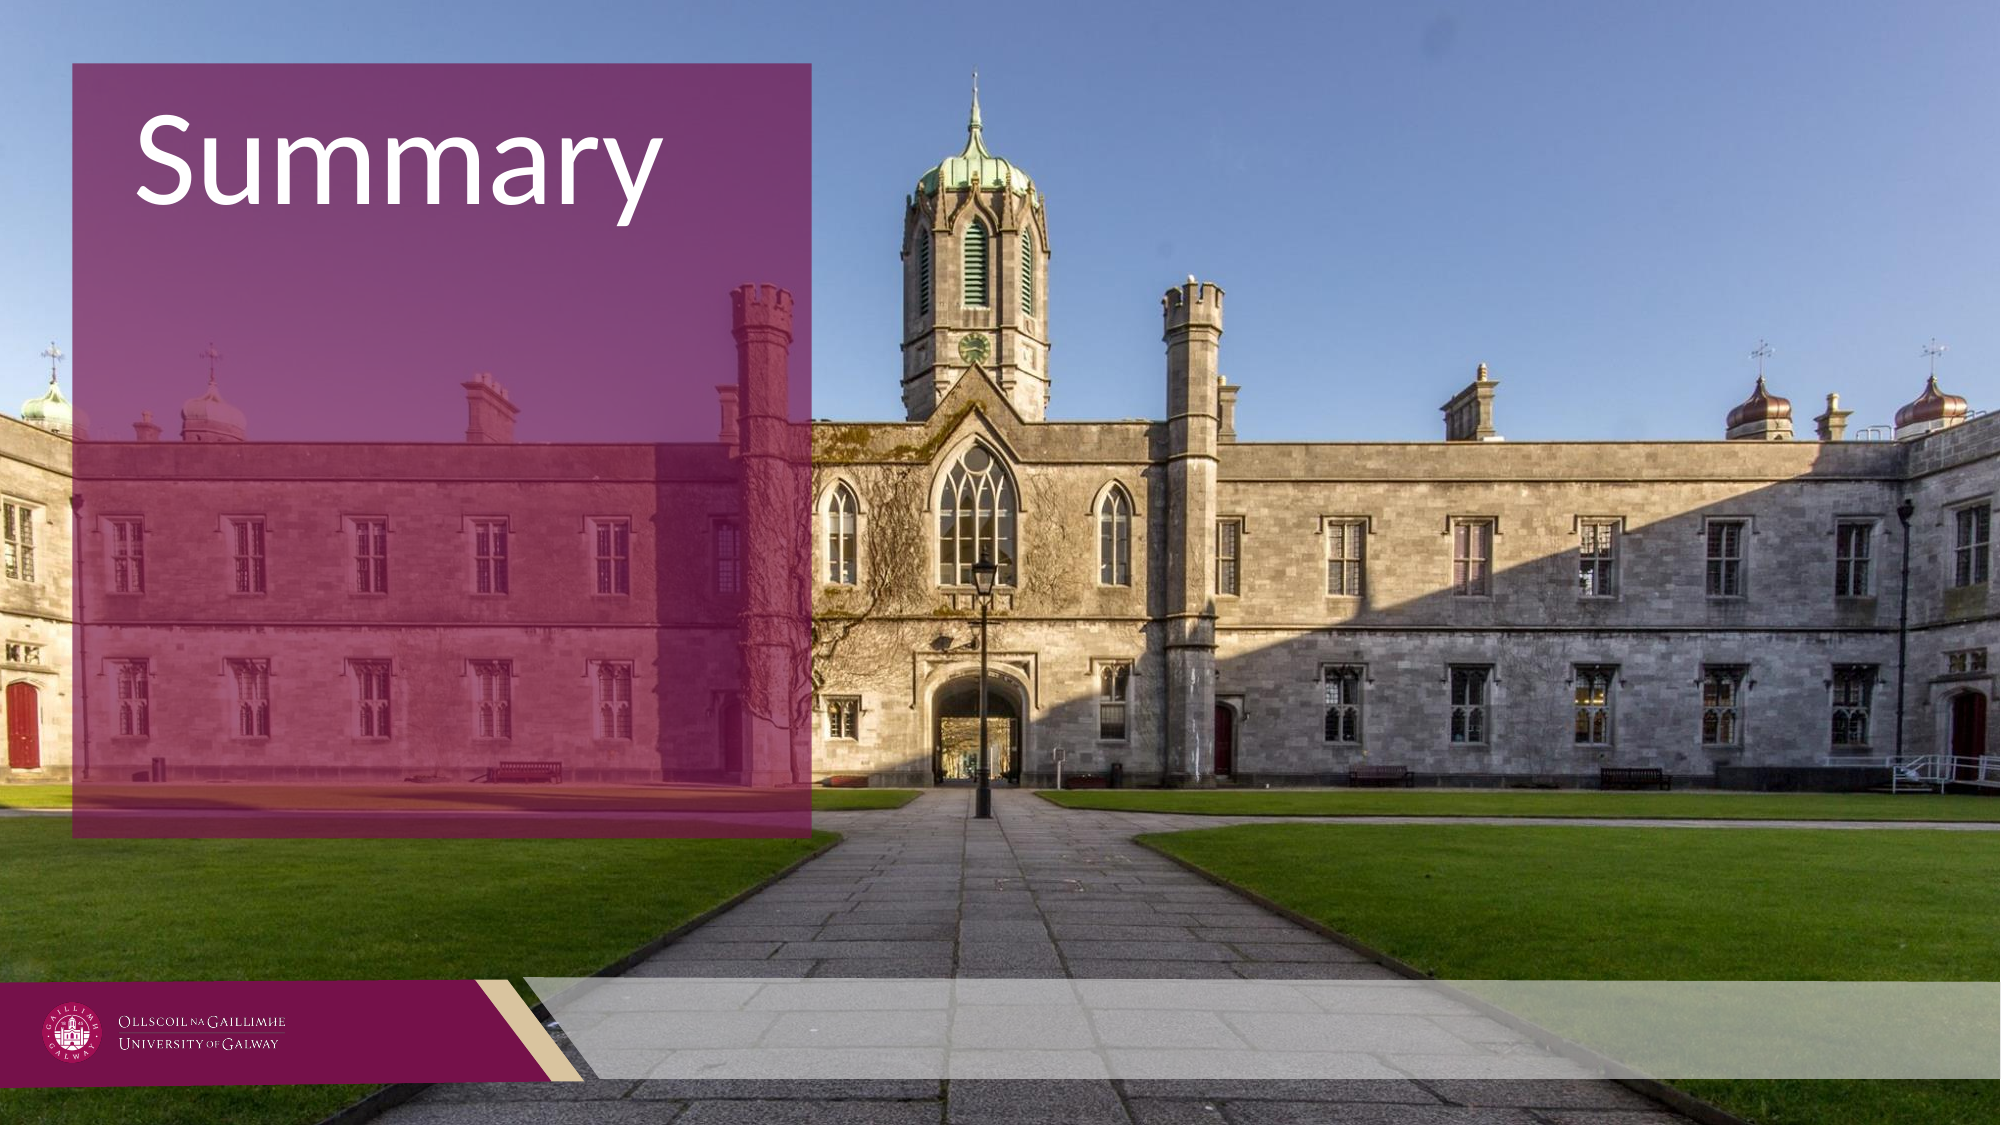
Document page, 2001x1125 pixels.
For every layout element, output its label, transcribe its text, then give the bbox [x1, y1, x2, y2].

picture [42, 1002, 285, 1063]
title Summary [118, 71, 783, 412]
picture [0, 0, 2000, 1125]
